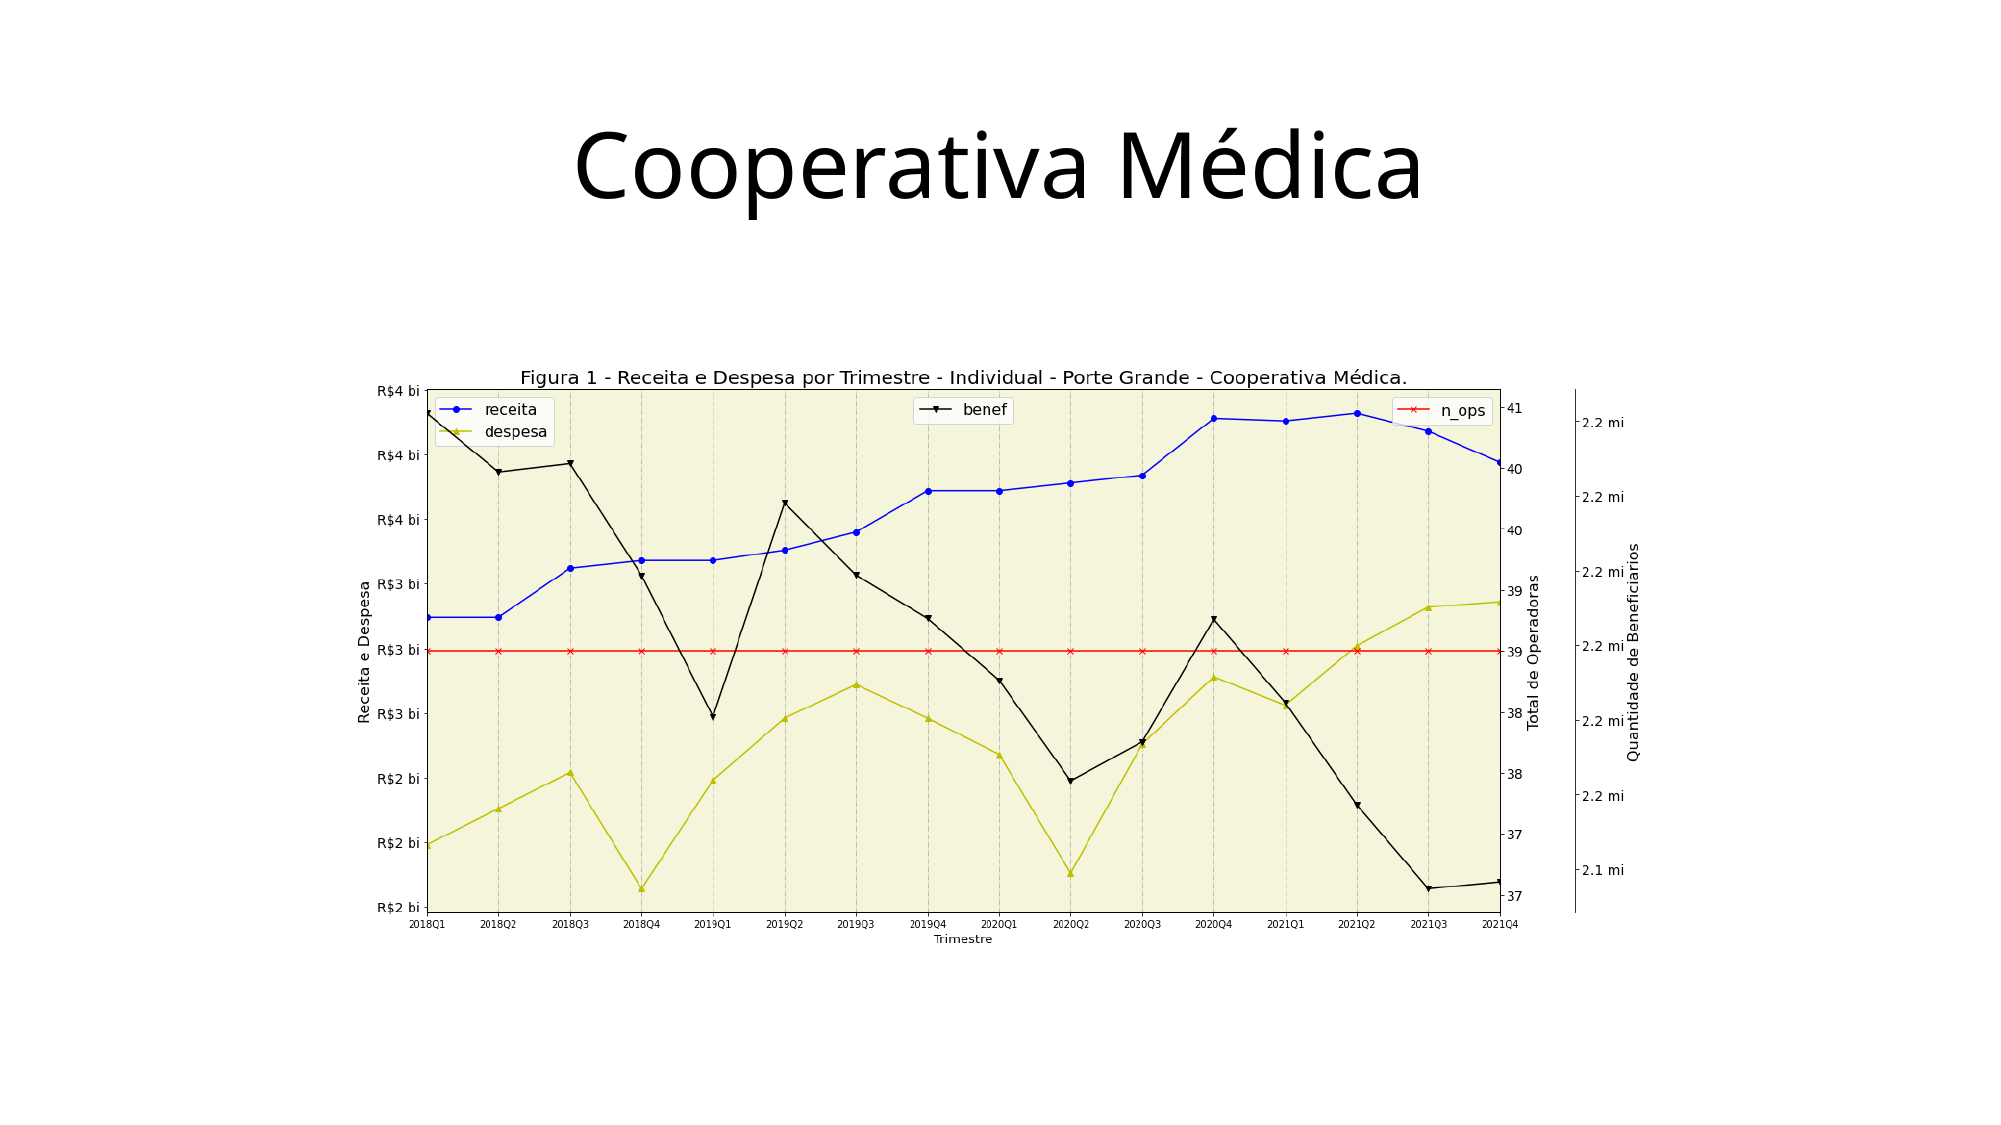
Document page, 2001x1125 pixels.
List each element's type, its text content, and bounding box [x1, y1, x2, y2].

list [289, 299, 1711, 1014]
title Cooperativa Médica [137, 59, 1863, 278]
